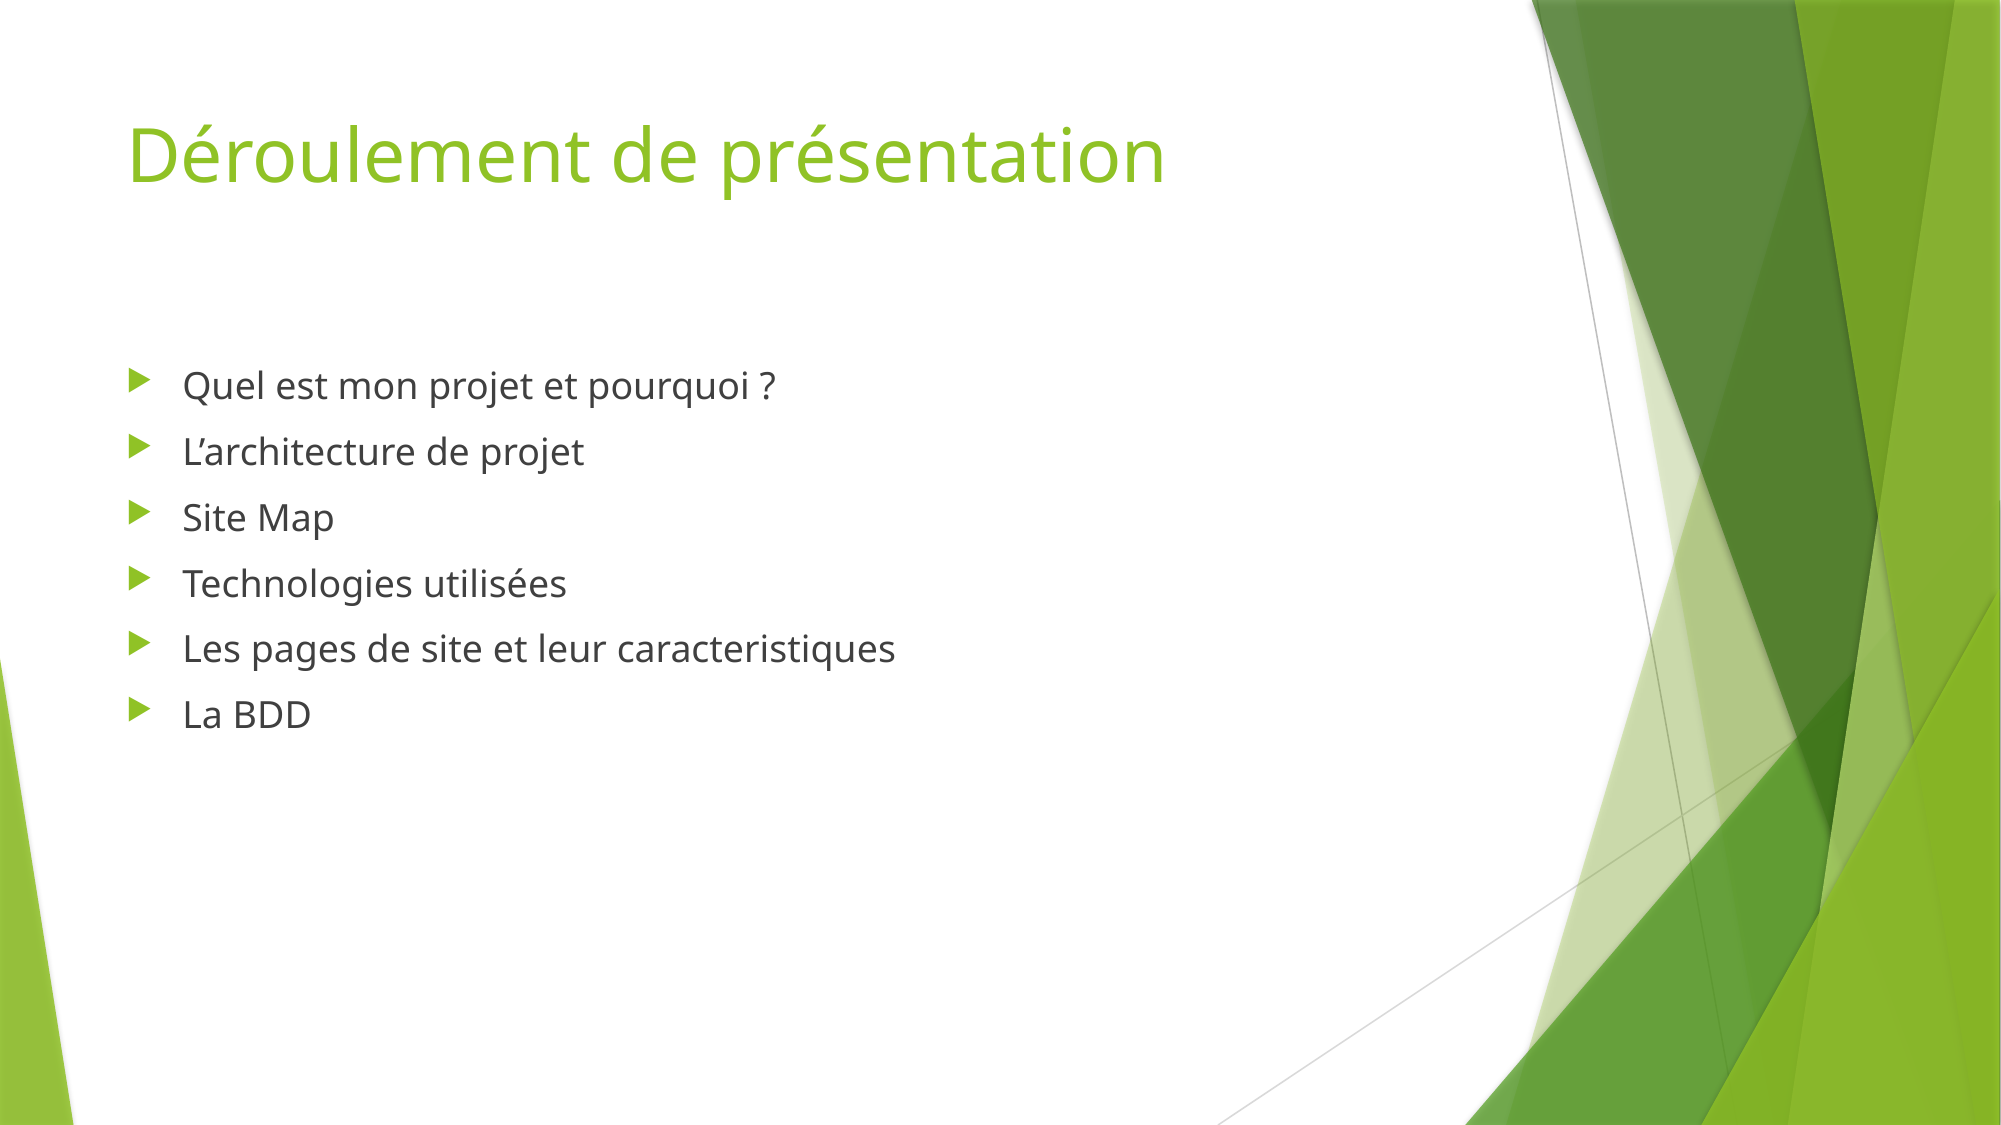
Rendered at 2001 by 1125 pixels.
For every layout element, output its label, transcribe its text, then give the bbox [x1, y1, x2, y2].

title Déroulement de présentation [111, 99, 1522, 317]
list Quel est mon projet et pourquoi ? L’architecture de projet Site Map Technologies utilisées Les pages de site et leur caracteristiques La BDD [111, 354, 1522, 992]
